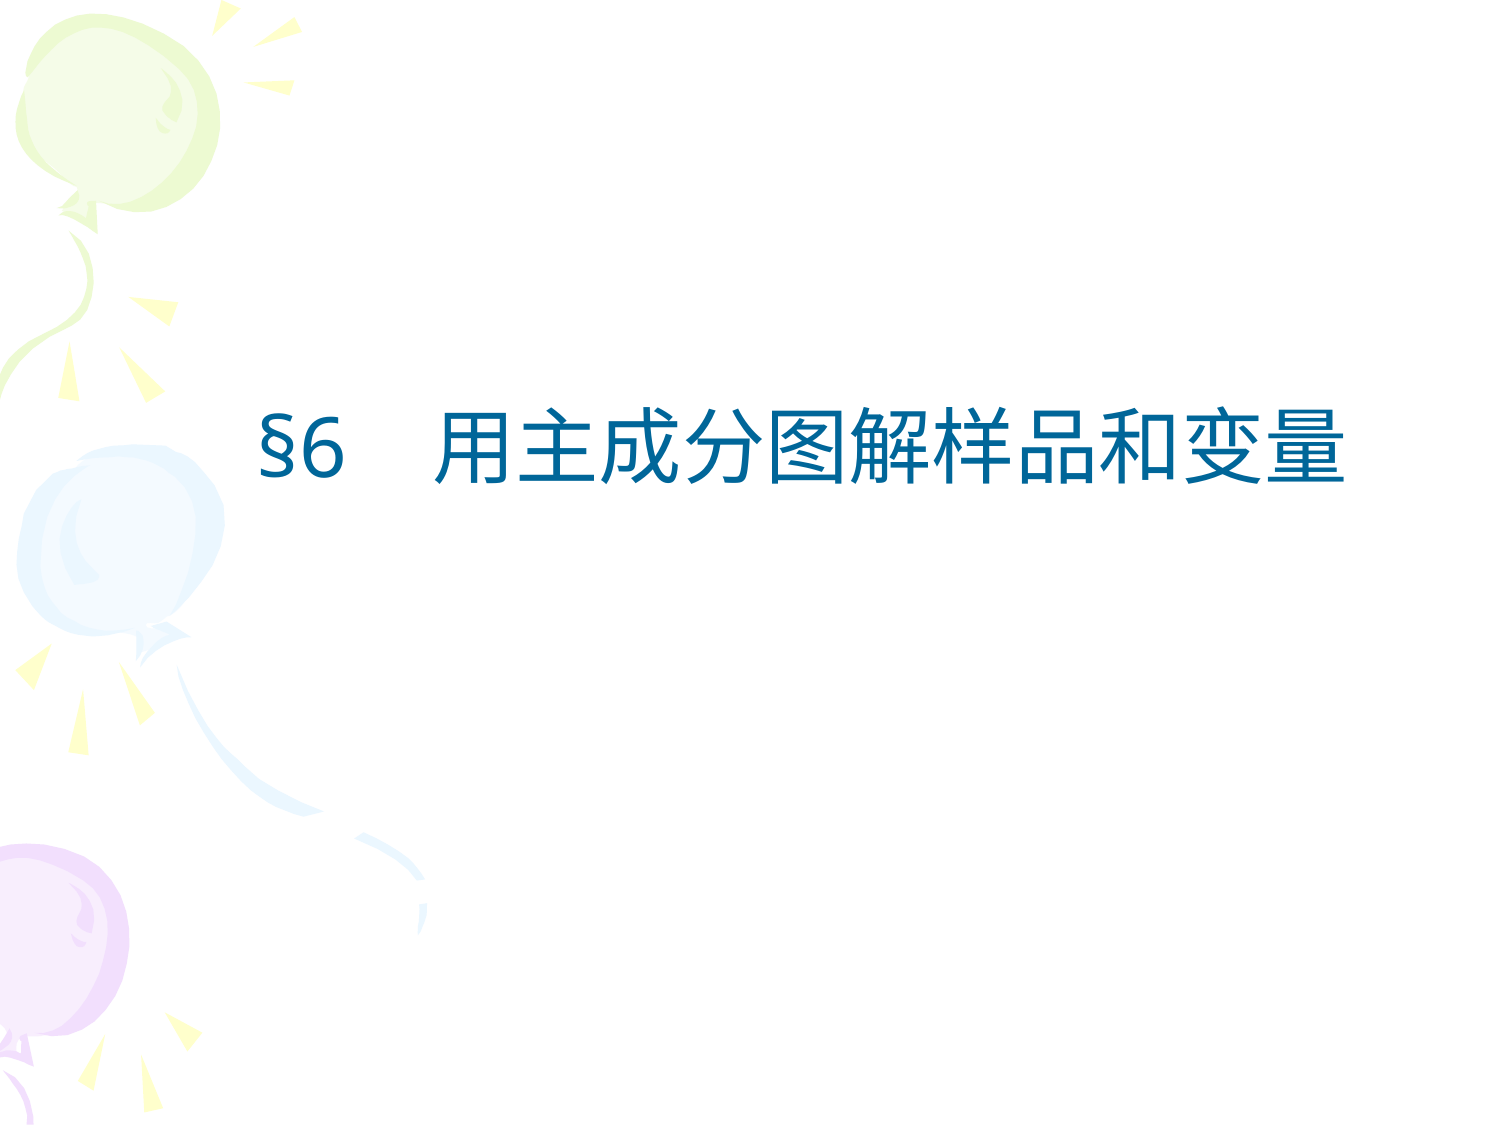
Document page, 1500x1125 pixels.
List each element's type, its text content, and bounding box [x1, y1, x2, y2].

text_box §6 用主成分图解样品和变量 [242, 386, 1404, 602]
